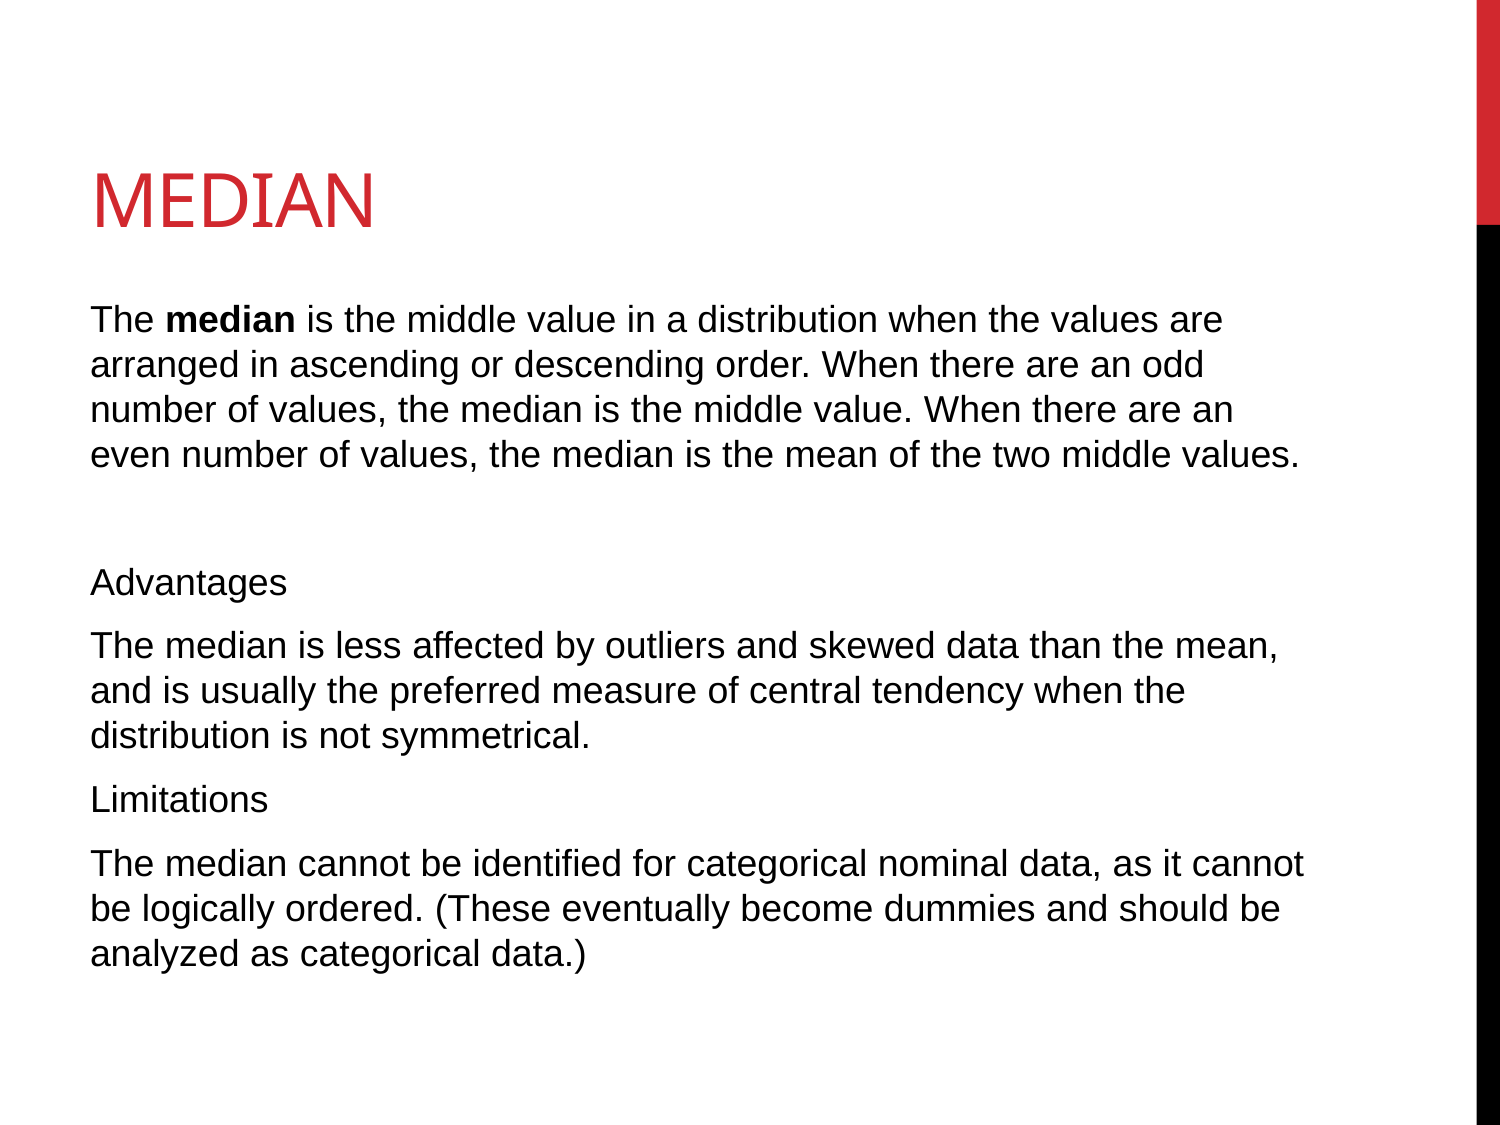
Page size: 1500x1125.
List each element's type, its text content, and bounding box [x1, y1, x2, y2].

list The median is the middle value in a distribution when the values are arranged in ascending or descending order. When there are an odd number of values, the median is the middle value. When there are an even number of values, the median is the mean of the two middle values. Advantages The median is less affected by outliers and skewed data than the mean, and is usually the preferred measure of central tendency when the distribution is not symmetrical. Limitations The median cannot be identified for categorical nominal data, as it cannot be logically ordered. (These eventually become dummies and should be analyzed as categorical data.) [75, 287, 1325, 1005]
title Median [75, 25, 1025, 250]
